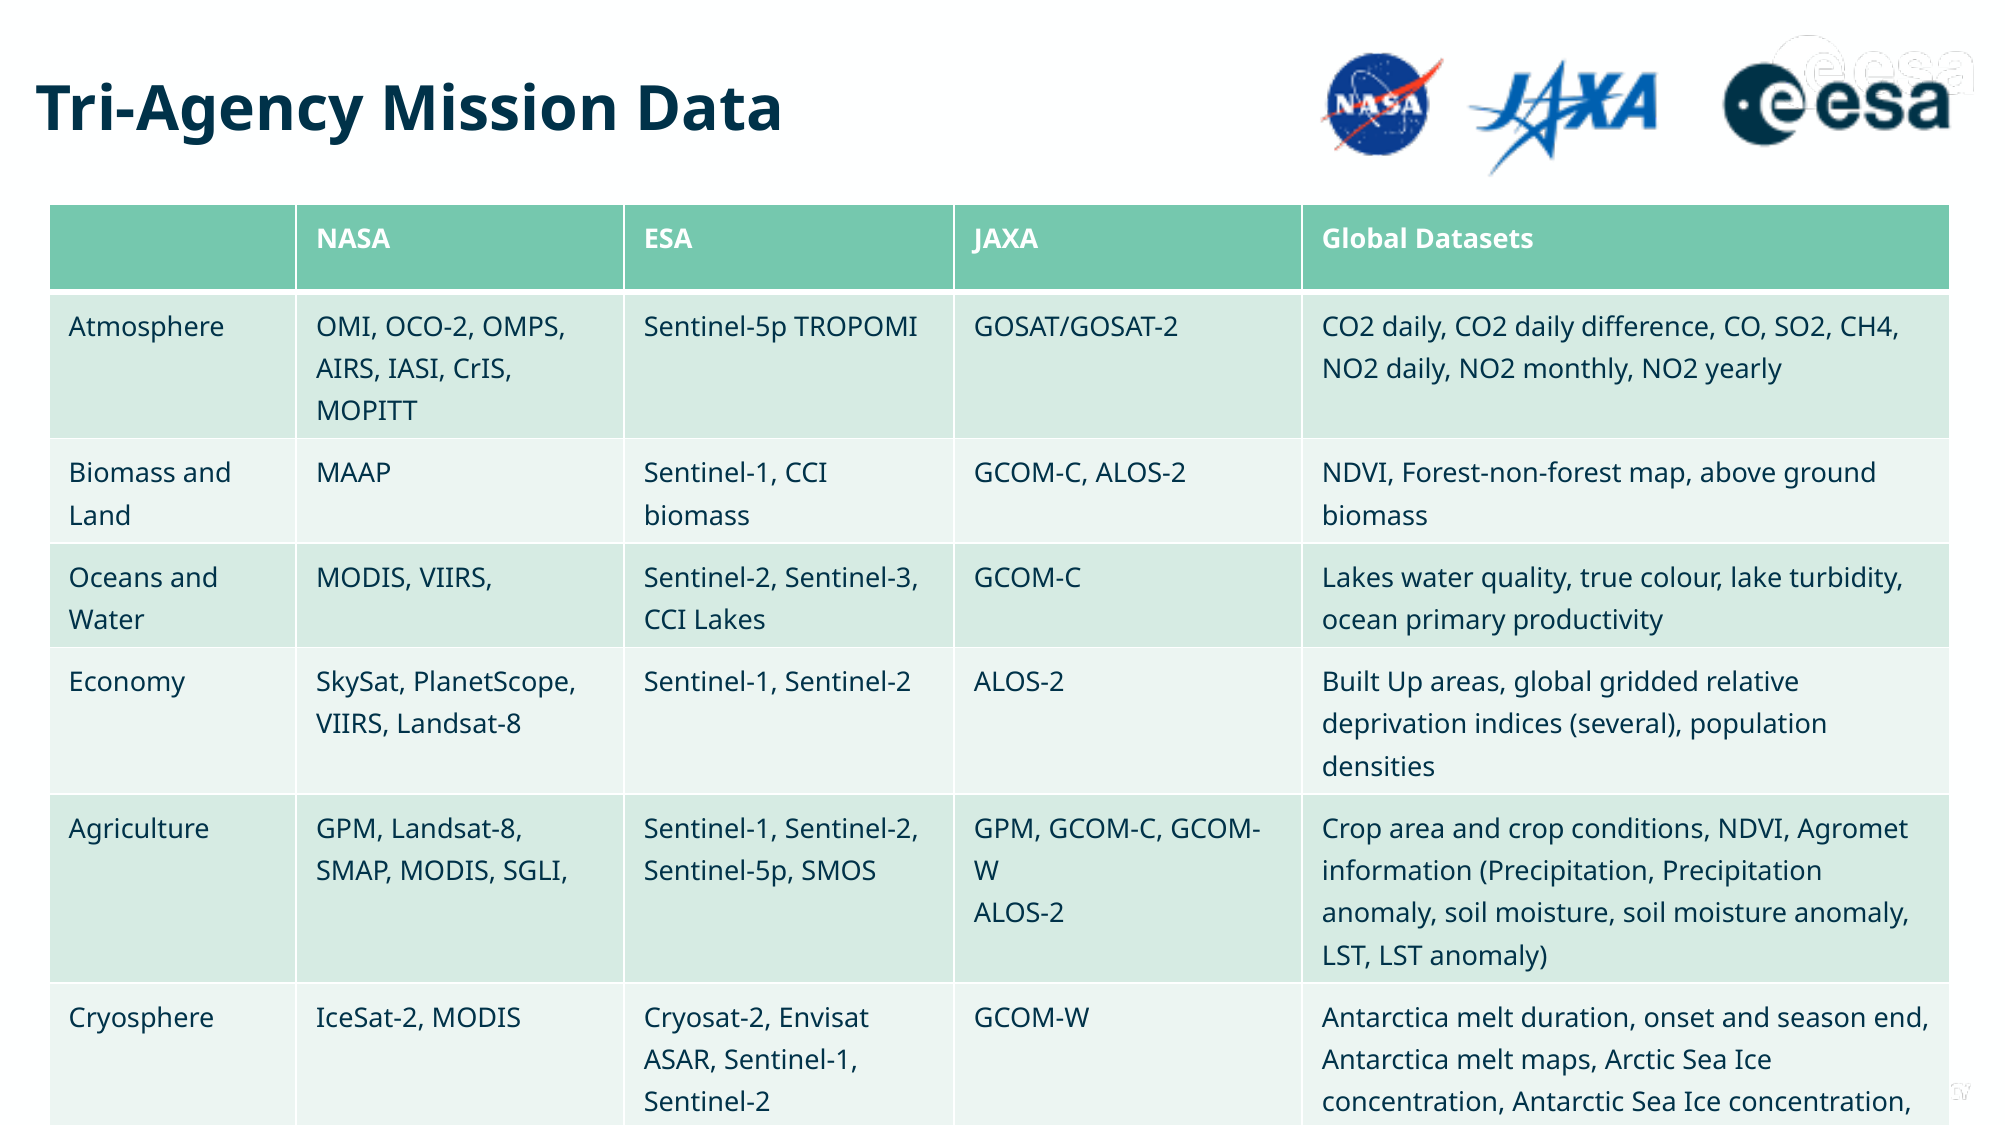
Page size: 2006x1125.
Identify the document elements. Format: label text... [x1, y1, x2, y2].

table_cell NDVI, Forest-non-forest map, above ground biomass [1303, 439, 1949, 542]
table_header NASA [297, 205, 623, 289]
table_cell Crop area and crop conditions, NDVI, Agromet information (Precipitation, Precipitation anomaly, soil moisture, soil moisture anomaly, LST, LST anomaly) [1303, 795, 1949, 982]
table_cell GPM, Landsat-8, SMAP, MODIS, SGLI, [297, 795, 623, 982]
table_cell Lakes water quality, true colour, lake turbidity, ocean primary productivity [1303, 544, 1949, 647]
table_cell GOSAT/GOSAT-2 [955, 295, 1301, 438]
table_header Global Datasets [1303, 205, 1949, 289]
table_cell GCOM-C [955, 544, 1301, 647]
table_header JAXA [955, 205, 1301, 289]
table_cell Sentinel-5p TROPOMI [625, 295, 953, 438]
table_cell Sentinel-1, Sentinel-2, Sentinel-5p, SMOS [625, 795, 953, 982]
table_cell Antarctica melt duration, onset and season end, Antarctica melt maps, Arctic Sea Ice concentration, Antarctic Sea Ice concentration, Sea Ice thickness, West Antarctica glaciers [1303, 984, 1949, 1125]
table_header ESA [625, 205, 953, 289]
table_cell Cryosat-2, Envisat ASAR, Sentinel-1, Sentinel-2 [625, 984, 953, 1125]
table_cell SkySat, PlanetScope, VIIRS, Landsat-8 [297, 648, 623, 793]
table_cell Cryosphere [50, 984, 295, 1125]
table_cell Atmosphere [50, 295, 295, 438]
table_cell ALOS-2 [955, 648, 1301, 793]
table_cell MODIS, VIIRS, [297, 544, 623, 647]
table_cell IceSat-2, MODIS [297, 984, 623, 1125]
table_cell Economy [50, 648, 295, 793]
table_cell Biomass and Land [50, 439, 295, 542]
table_cell MAAP [297, 439, 623, 542]
picture [1300, 0, 2006, 228]
table_cell GCOM-C, ALOS-2 [955, 439, 1301, 542]
table_cell GCOM-W [955, 984, 1301, 1125]
table_cell Oceans and Water [50, 544, 295, 647]
table_cell Sentinel-1, Sentinel-2 [625, 648, 953, 793]
table_cell CO2 daily, CO2 daily difference, CO, SO2, CH4, NO2 daily, NO2 monthly, NO2 yearly [1303, 295, 1949, 438]
table_cell Built Up areas, global gridded relative deprivation indices (several), population densities [1303, 648, 1949, 793]
table_cell Agriculture [50, 795, 295, 982]
table_cell OMI, OCO-2, OMPS, AIRS, IASI, CrIS, MOPITT [297, 295, 623, 438]
table_header [50, 205, 295, 289]
table_cell Sentinel-2, Sentinel-3, CCI Lakes [625, 544, 953, 647]
table_cell GPM, GCOM-C, GCOM-W ALOS-2 [955, 795, 1301, 982]
table_cell Sentinel-1, CCI biomass [625, 439, 953, 542]
title Tri-Agency Mission Data [35, 59, 1301, 152]
